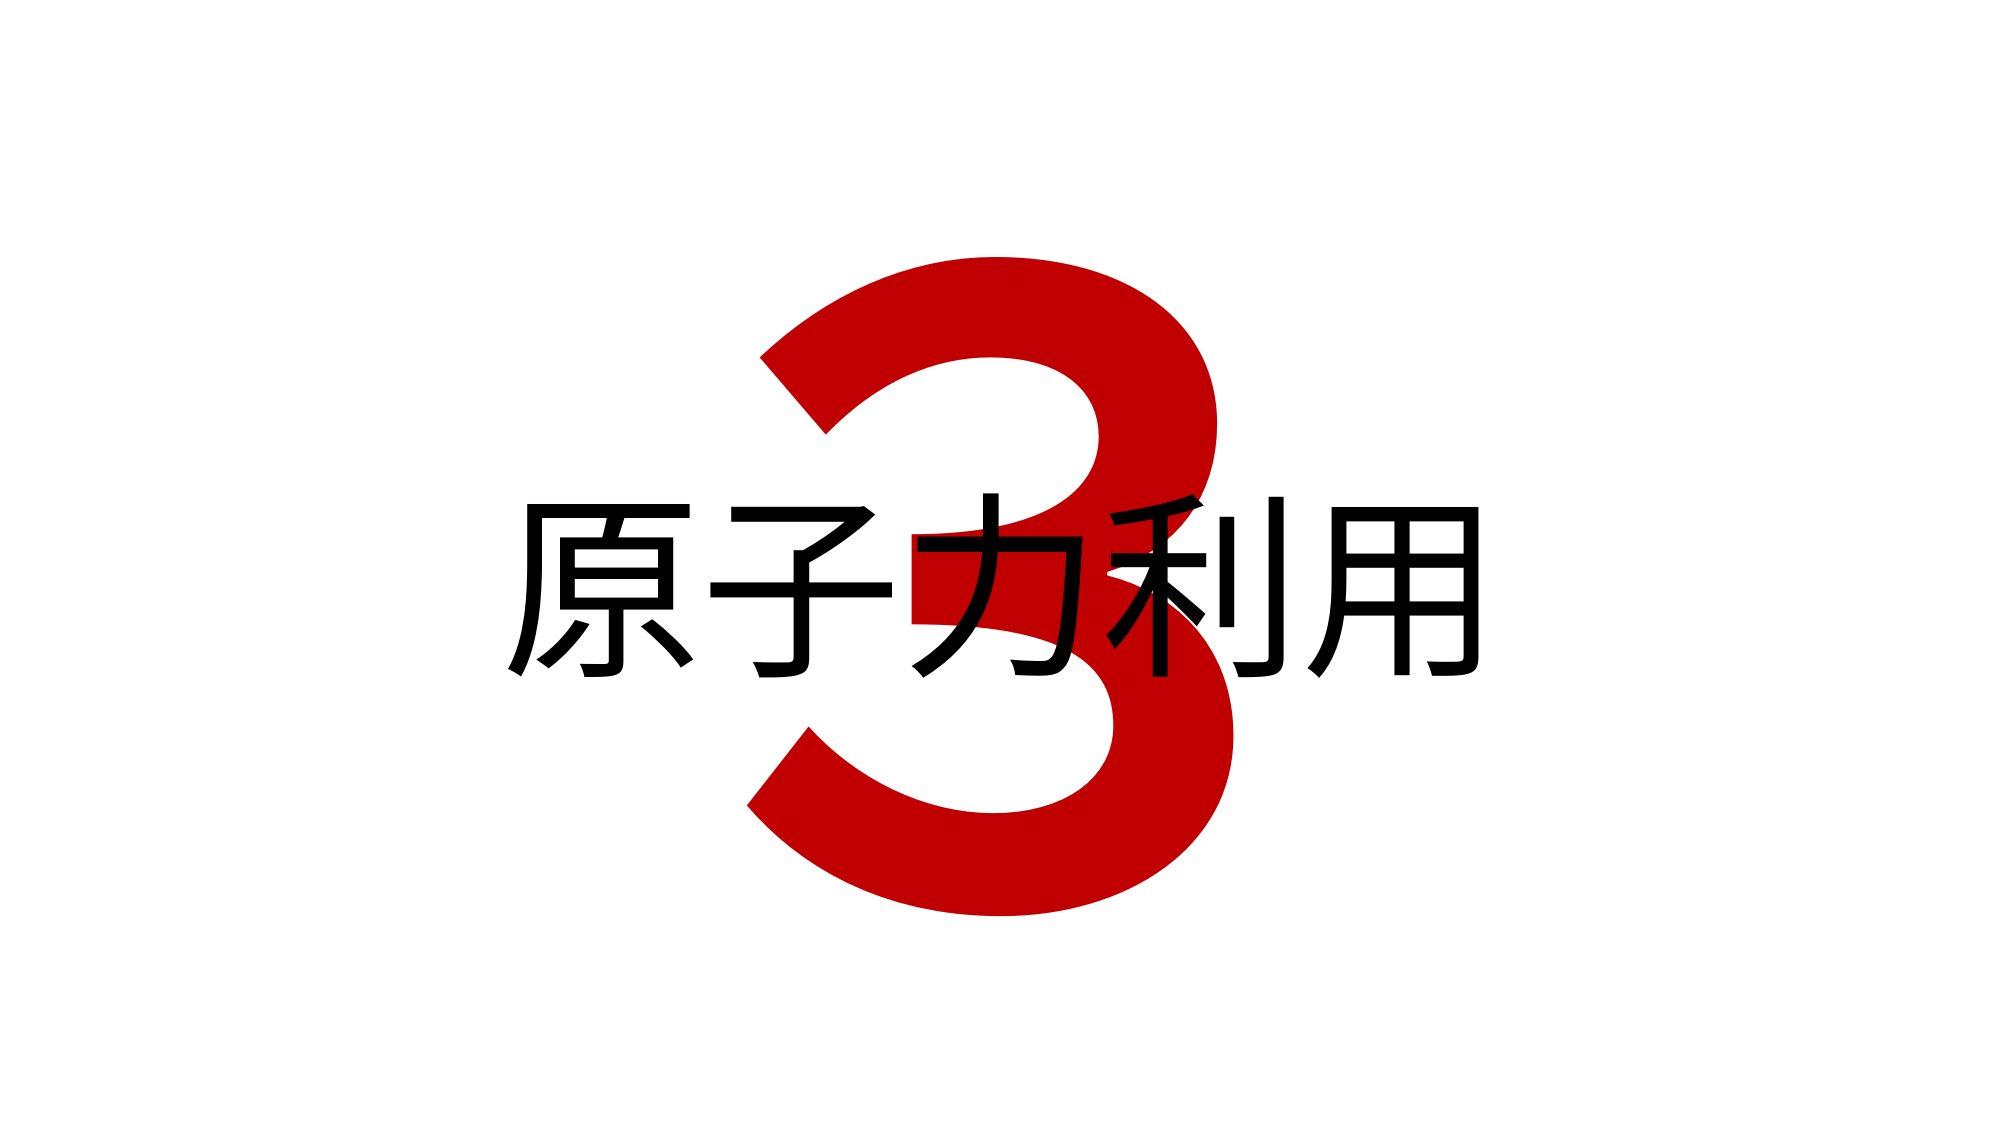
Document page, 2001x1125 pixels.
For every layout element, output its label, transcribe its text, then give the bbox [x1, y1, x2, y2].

text_box 原子力利用 [232, 453, 1771, 709]
text_box ３ [538, 709, 1473, 1085]
text_box ３ [538, 39, 1473, 453]
